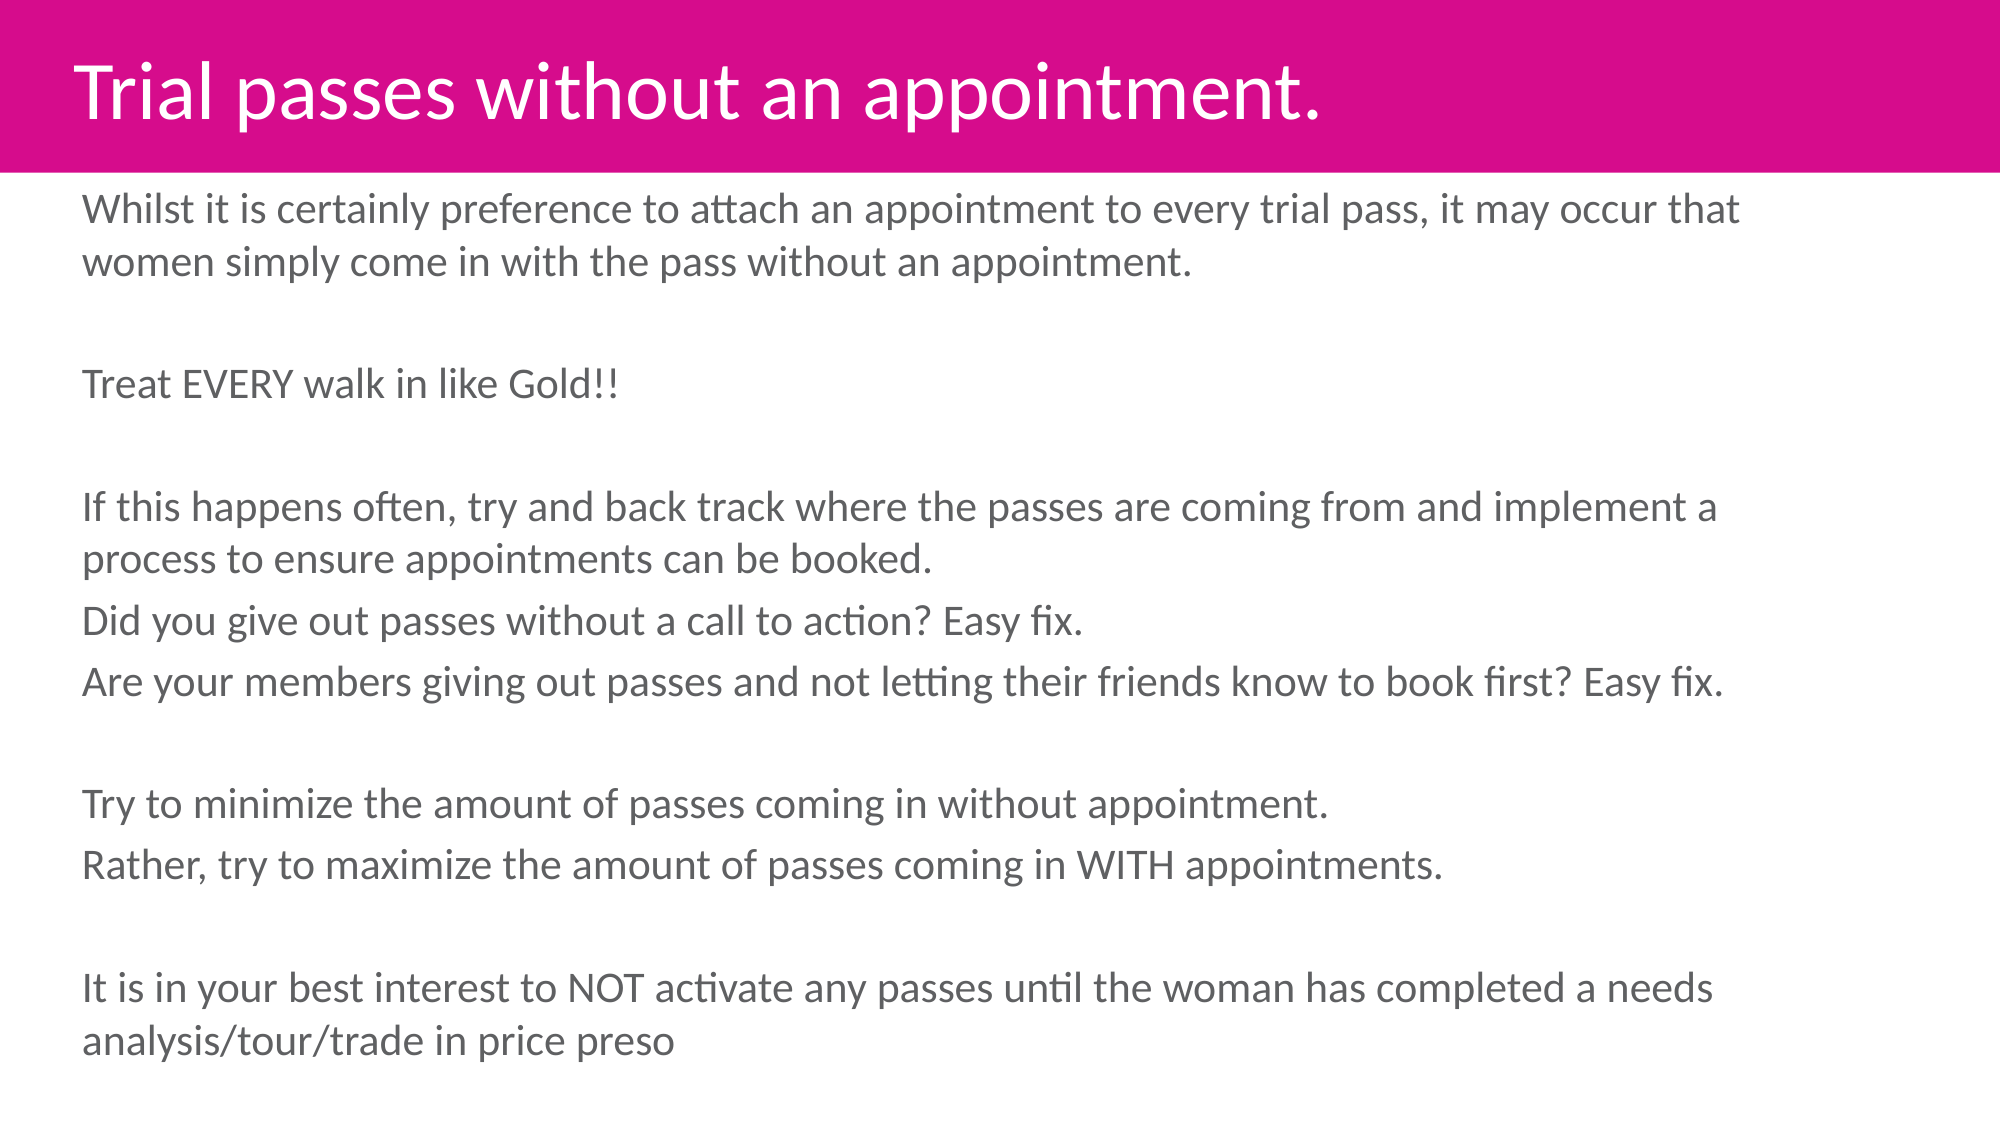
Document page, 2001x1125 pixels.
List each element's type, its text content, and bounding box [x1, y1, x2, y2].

list Trial passes without an appointment. [0, 0, 2000, 173]
list Whilst it is certainly preference to attach an appointment to every trial pass, it may occur that women simply come in with the pass without an appointment. Treat EVERY walk in like Gold!! If this happens often, try and back track where the passes are coming from and implement a process to ensure appointments can be booked. Did you give out passes without a call to action? Easy fix. Are your members giving out passes and not letting their friends know to book first? Easy fix. Try to minimize the amount of passes coming in without appointment. Rather, try to maximize the amount of passes coming in WITH appointments. It is in your best interest to NOT activate any passes until the woman has completed a needs analysis/tour/trade in price preso [66, 172, 1865, 916]
